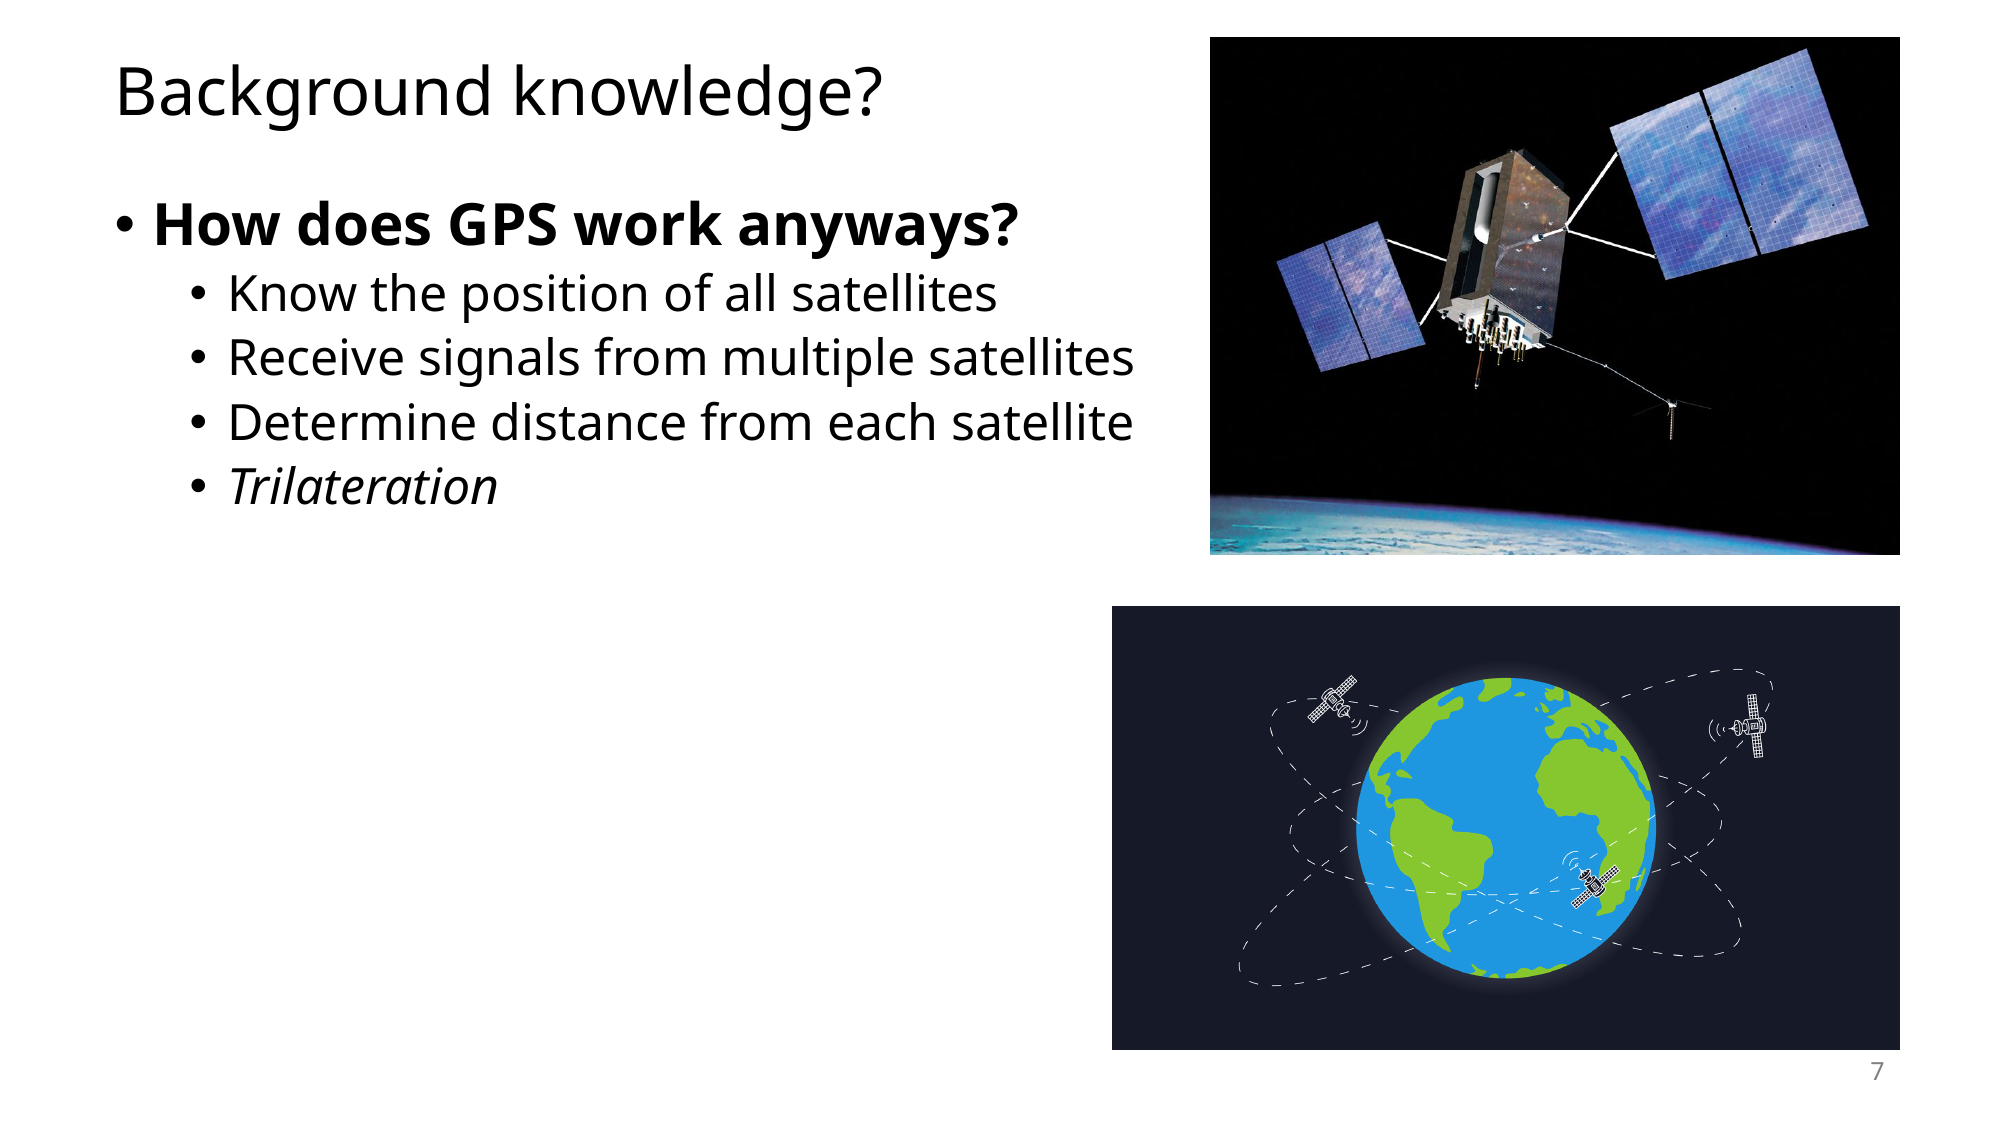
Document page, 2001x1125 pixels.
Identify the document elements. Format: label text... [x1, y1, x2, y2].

title Background knowledge? [99, 37, 1210, 150]
picture [1210, 37, 1900, 555]
list How does GPS work anyways? Know the position of all satellites Receive signals from multiple satellites Determine distance from each satellite Trilateration [99, 187, 1900, 1013]
slide_number 7 [1749, 1050, 1900, 1103]
picture [1112, 606, 1900, 1050]
